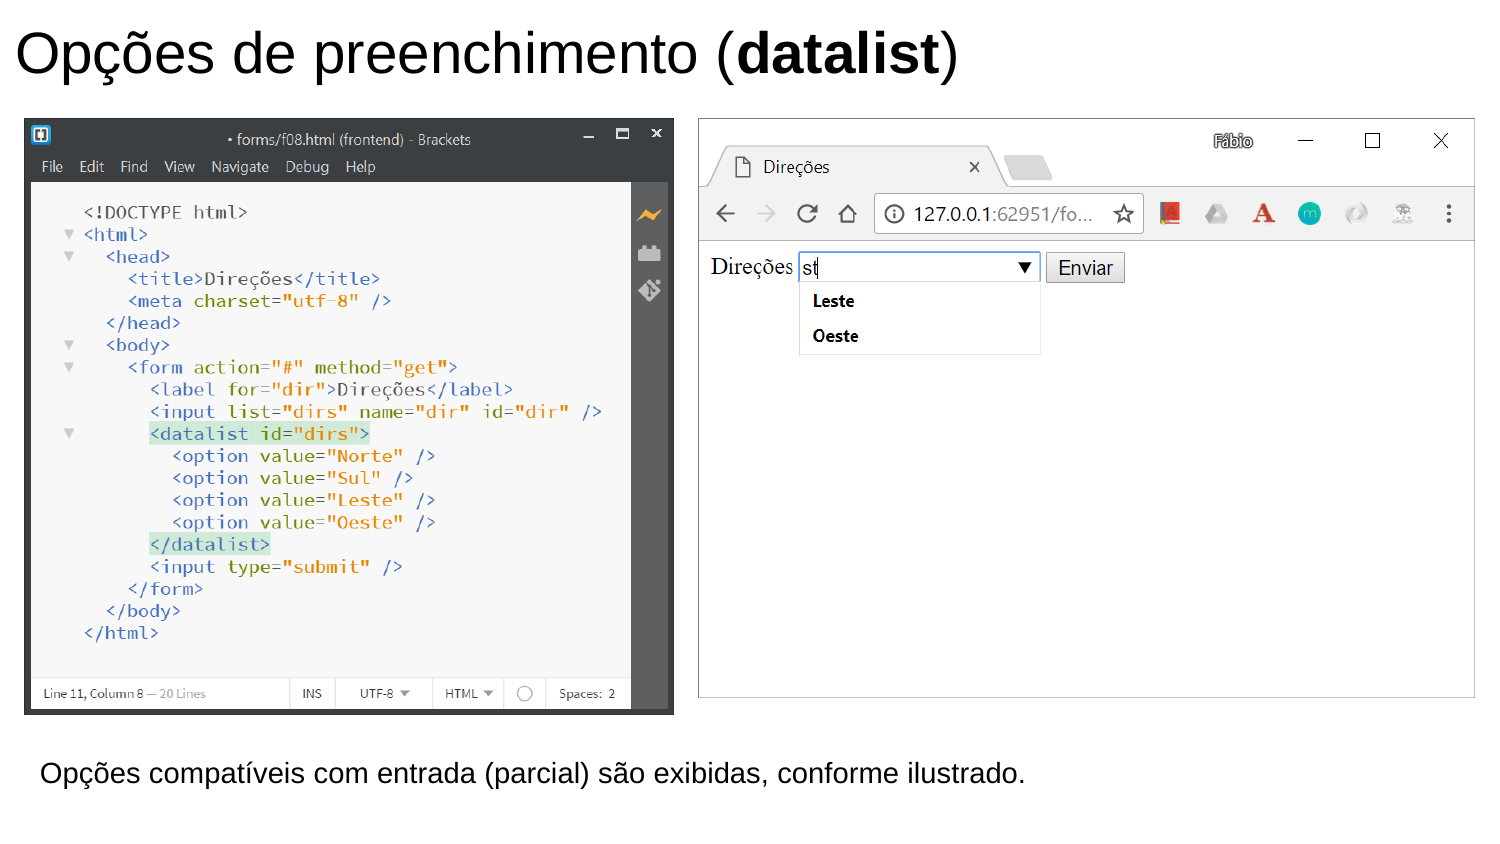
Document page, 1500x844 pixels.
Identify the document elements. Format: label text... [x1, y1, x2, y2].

picture [698, 118, 1476, 699]
title Opções de preenchimento (datalist) [0, 0, 1500, 94]
text_box Opções compatíveis com entrada (parcial) são exibidas, conforme ilustrado. [24, 739, 1146, 823]
picture [24, 118, 674, 715]
